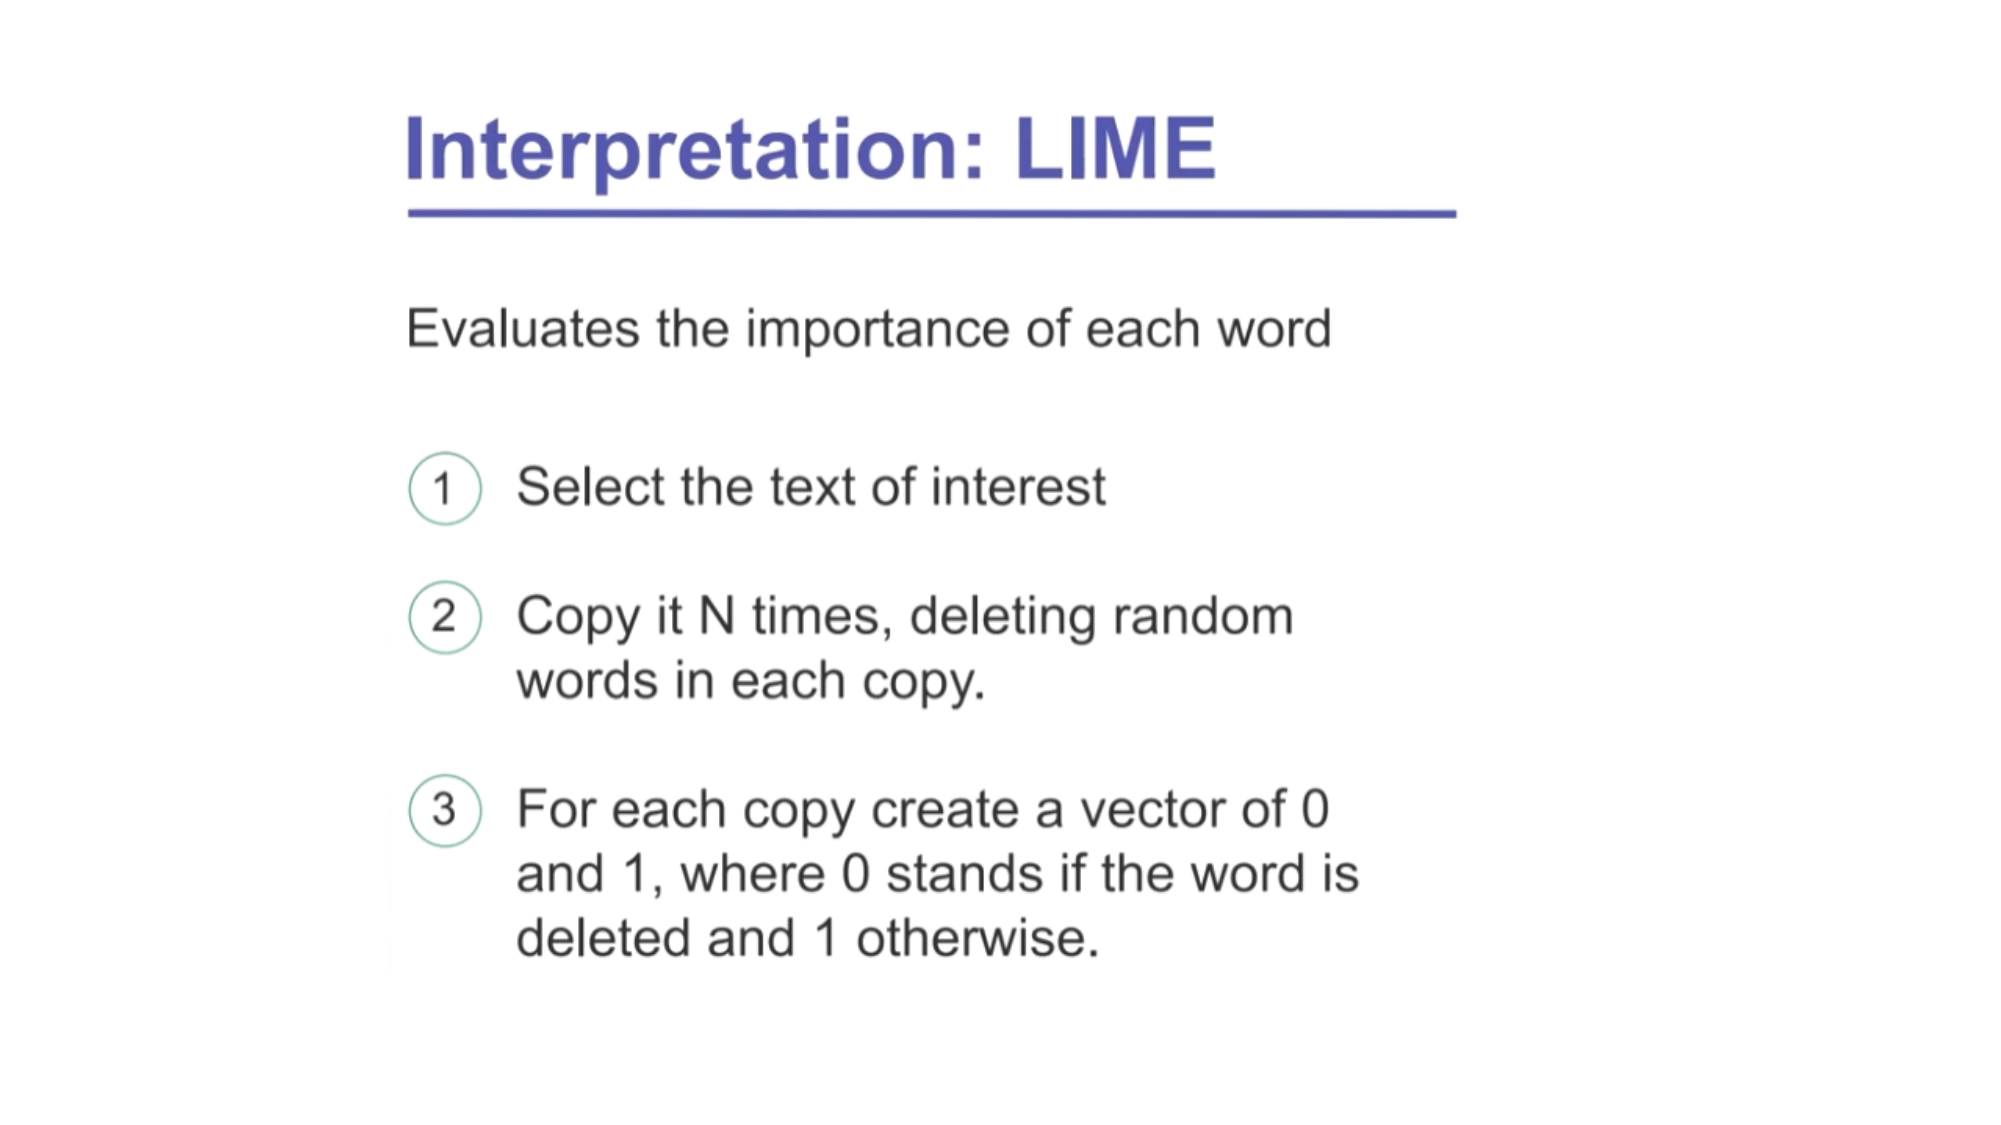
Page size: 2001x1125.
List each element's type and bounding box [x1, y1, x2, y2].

picture [322, 64, 1466, 1061]
